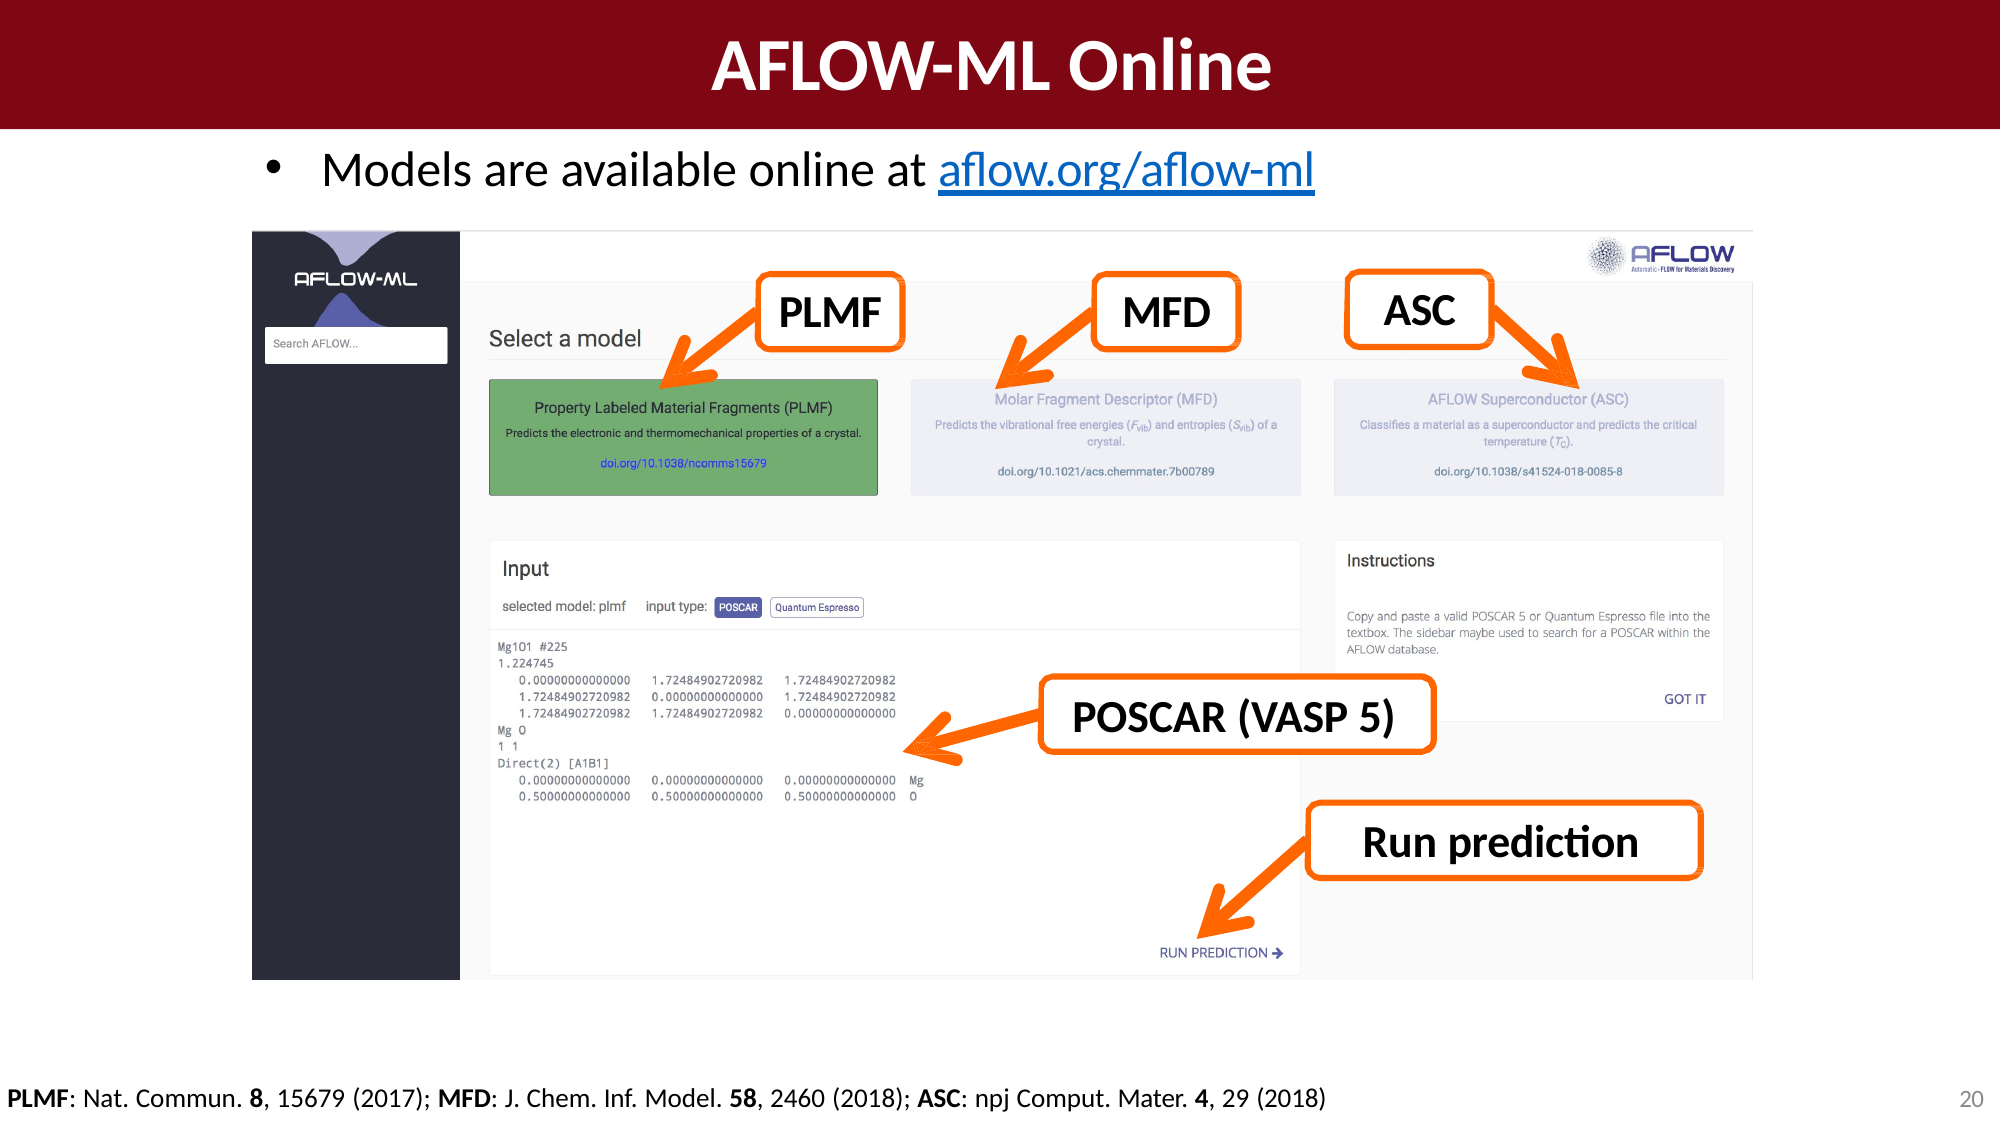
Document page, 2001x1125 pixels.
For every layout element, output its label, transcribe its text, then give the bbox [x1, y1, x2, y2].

title AFLOW-ML Online [44, 13, 1949, 204]
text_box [1343, 268, 1580, 390]
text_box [252, 230, 1753, 980]
text_box 20 [1957, 1080, 1987, 1113]
text_box Models are available online at aflow.org/aflow-ml [262, 134, 1328, 197]
text_box PLMF: Nat. Commun. 8, 15679 (2017); MFD: J. Chem. Inf. Model. 58, 2460 (2018); ASC: npj Comput. Mater. 4, 29 (2018) [5, 1077, 1353, 1113]
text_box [994, 270, 1242, 390]
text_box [902, 673, 1705, 940]
